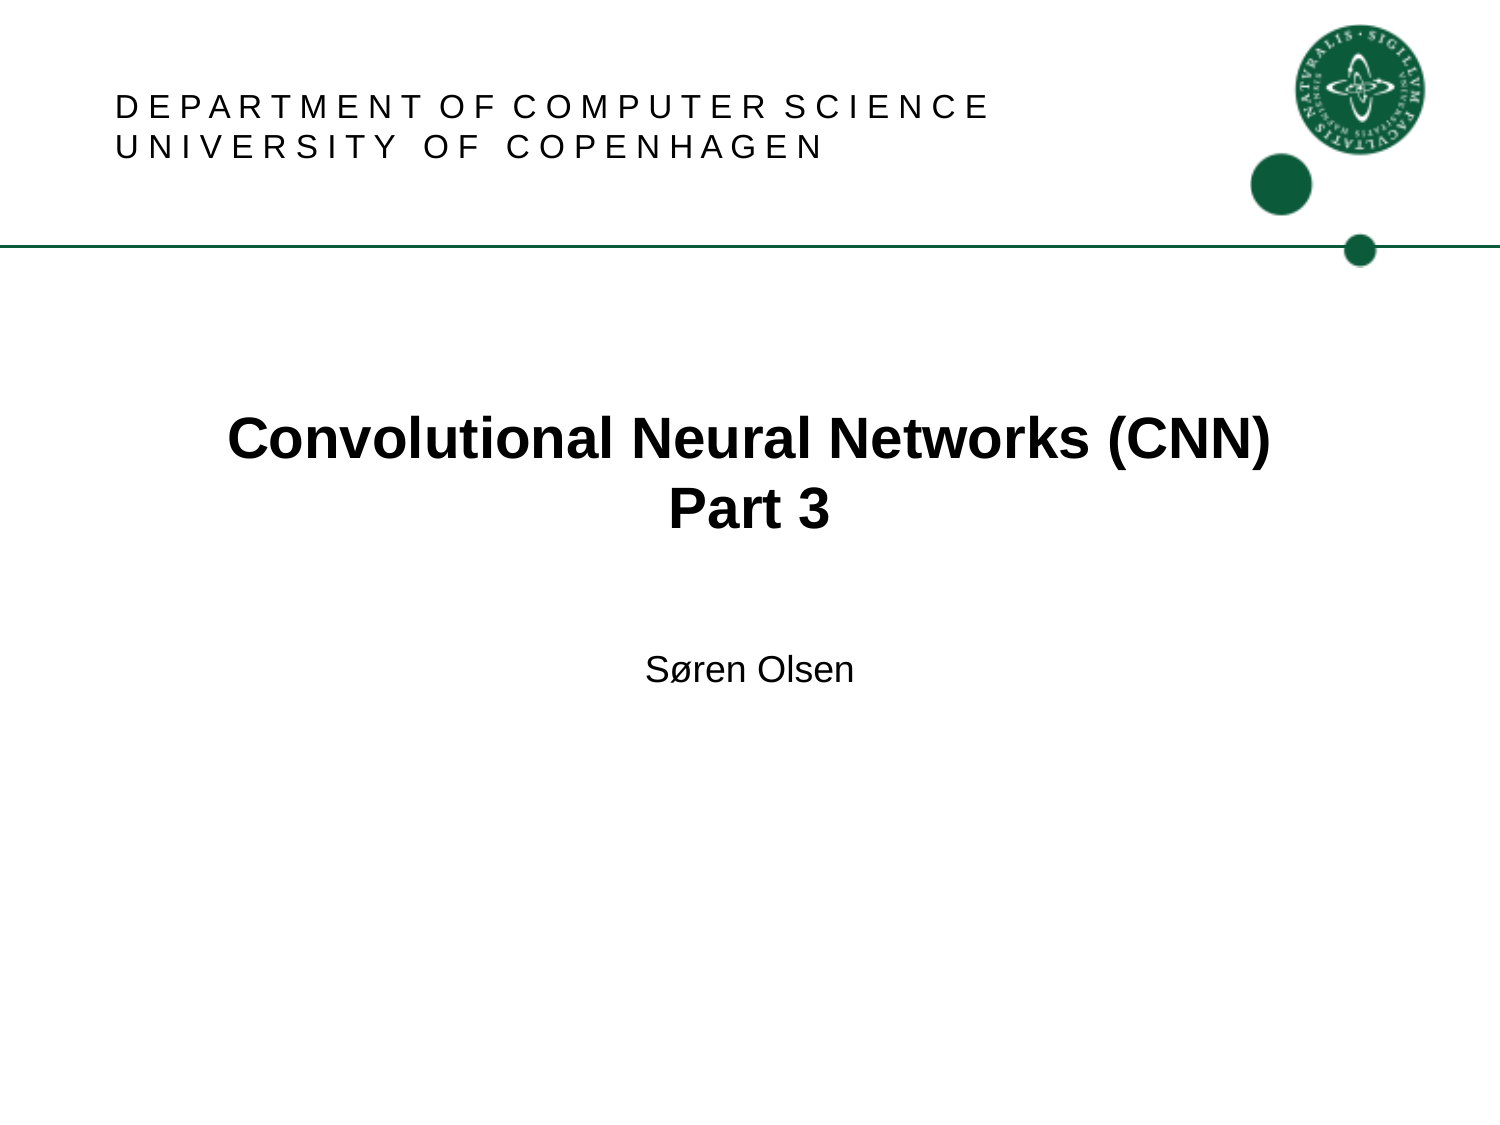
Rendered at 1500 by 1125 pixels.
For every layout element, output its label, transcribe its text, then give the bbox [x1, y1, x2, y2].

text_box D E P A R T M E N T O F C O M P U T E R S C I E N C E U N I V E R S I T Y O F C O P E N H A G E N [100, 78, 1211, 213]
subtitle Søren Olsen [224, 637, 1276, 926]
picture [1250, 248, 1500, 268]
title Convolutional Neural Networks (CNN) Part 3 [112, 349, 1388, 591]
picture [1250, 24, 1500, 245]
